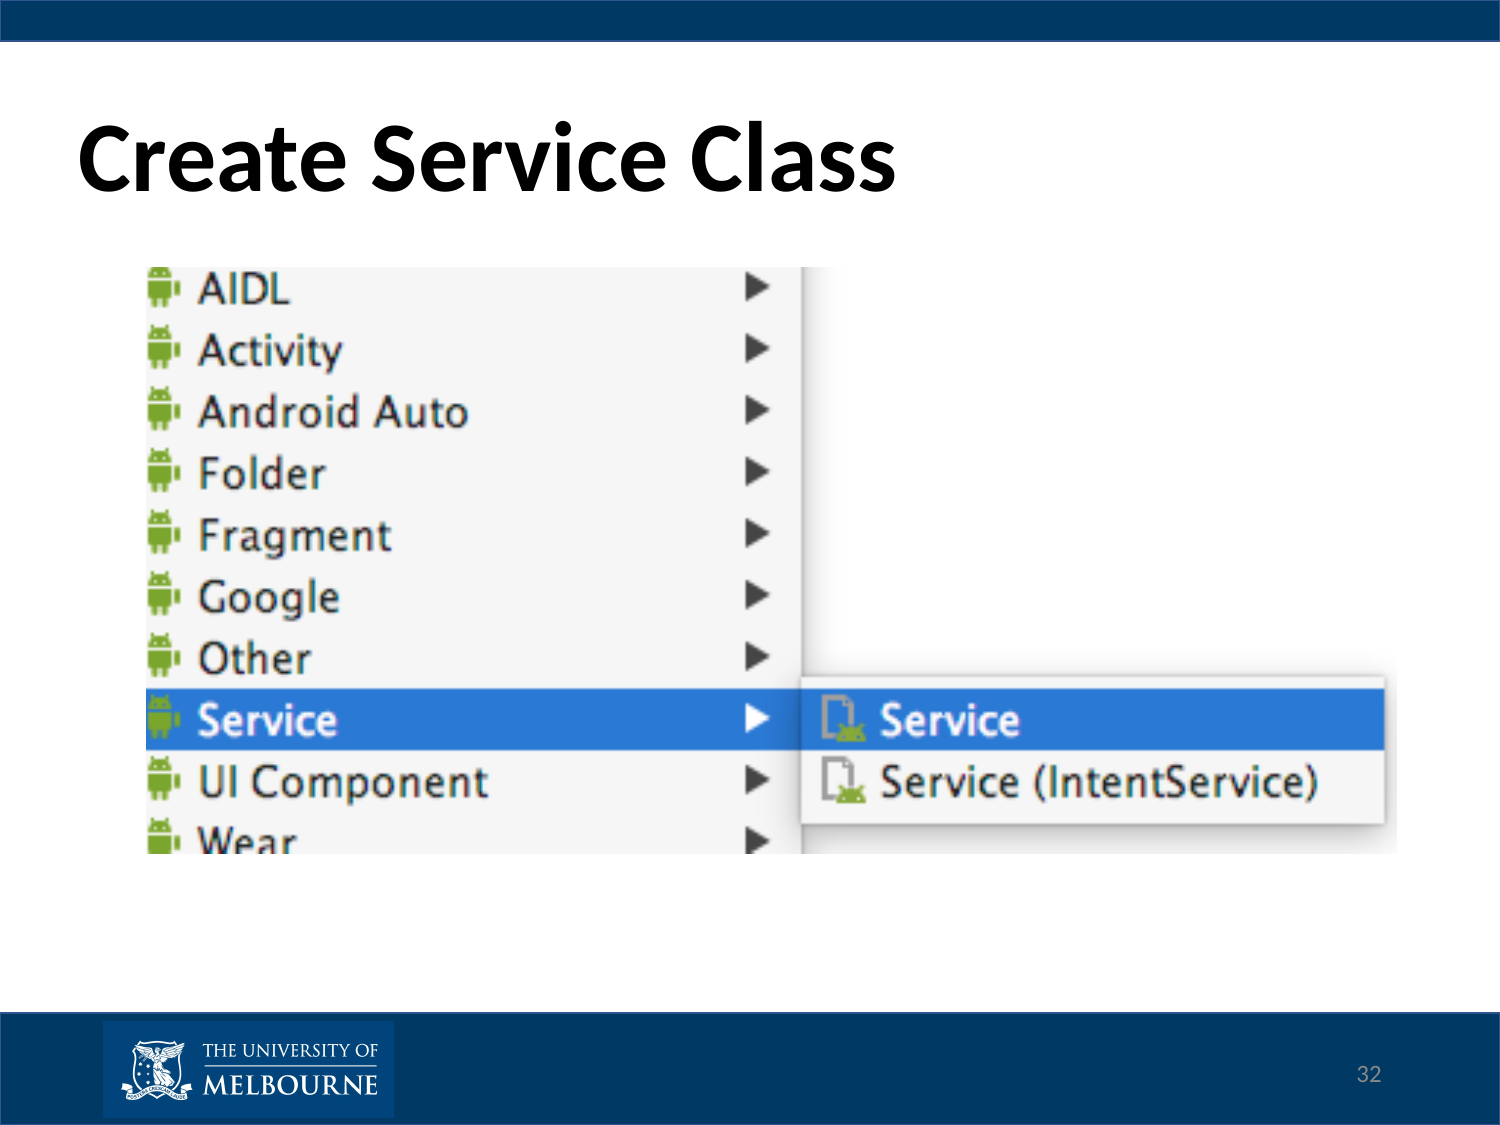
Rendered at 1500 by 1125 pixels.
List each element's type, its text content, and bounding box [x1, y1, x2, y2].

picture [103, 1021, 394, 1118]
picture [146, 267, 1398, 854]
title Create Service Class [63, 50, 1358, 268]
slide_number 32 [1059, 1042, 1397, 1103]
